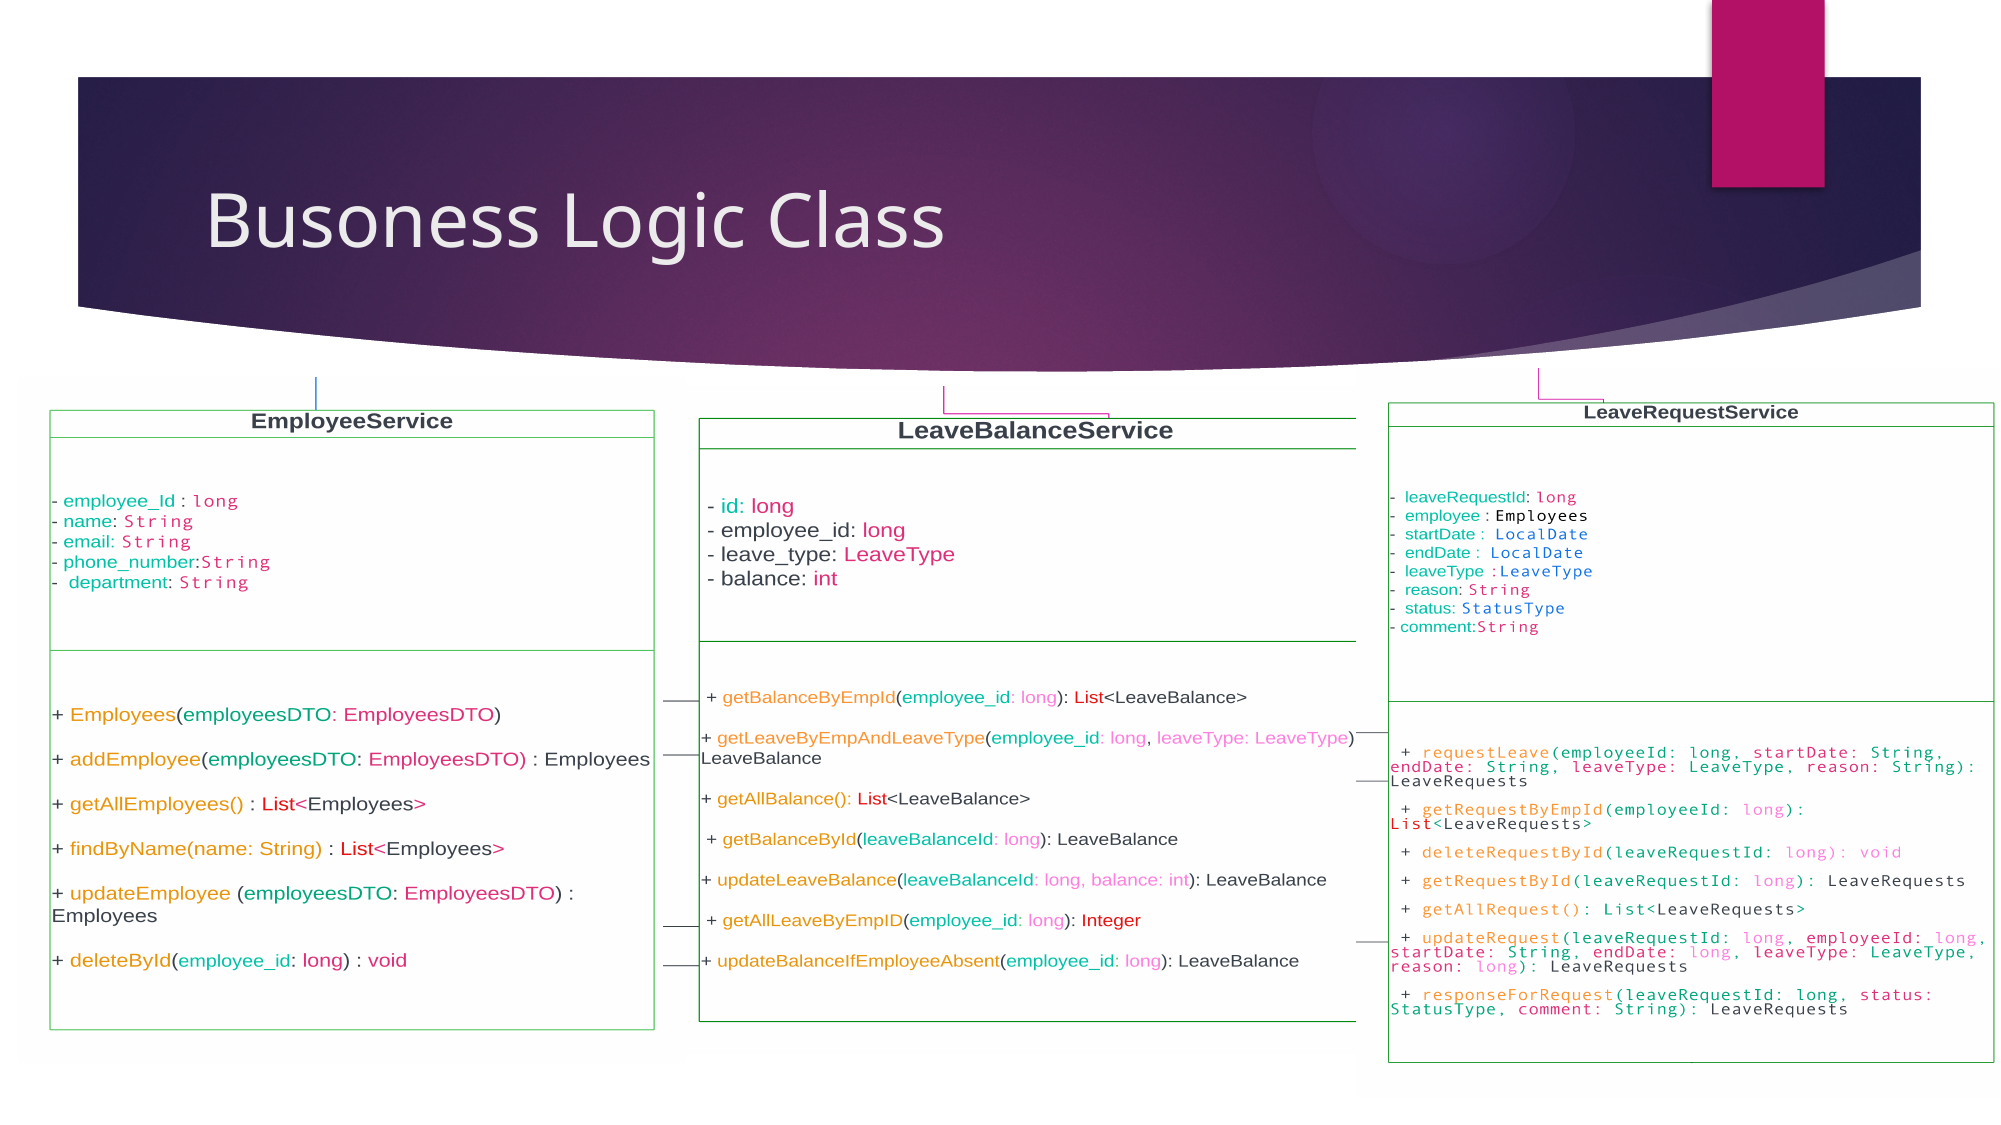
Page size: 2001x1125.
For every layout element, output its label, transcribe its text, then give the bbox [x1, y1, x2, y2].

picture [663, 367, 2000, 1098]
title Busoness Logic Class [189, 159, 912, 276]
text_box [912, 159, 2000, 276]
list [17, 377, 688, 1063]
